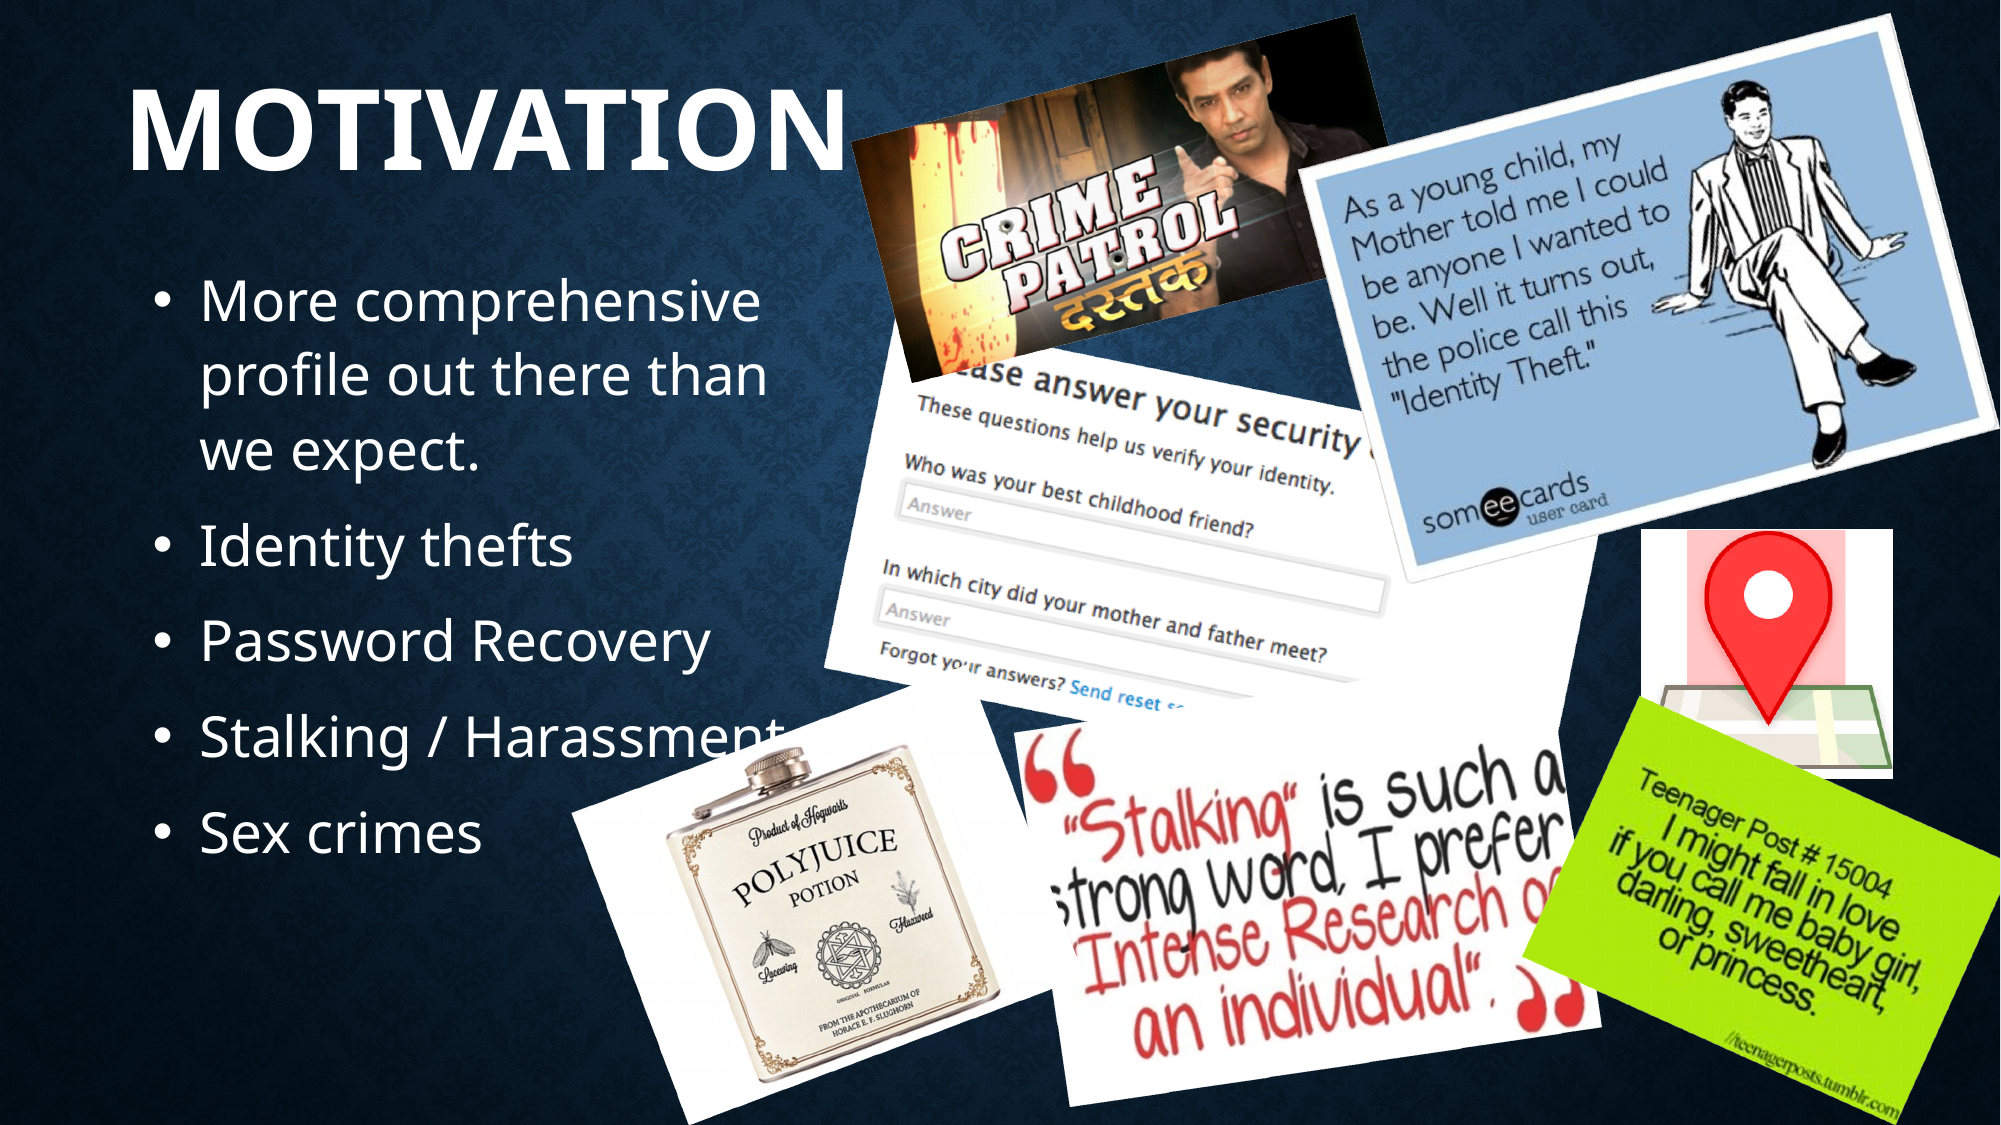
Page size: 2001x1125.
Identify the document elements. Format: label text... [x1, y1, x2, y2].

list More comprehensive profile out there than we expect. Identity thefts Password Recovery Stalking / Harassment Sex crimes [137, 249, 817, 1059]
title MOTIVATION [75, 33, 903, 203]
picture [0, 0, 2001, 1125]
